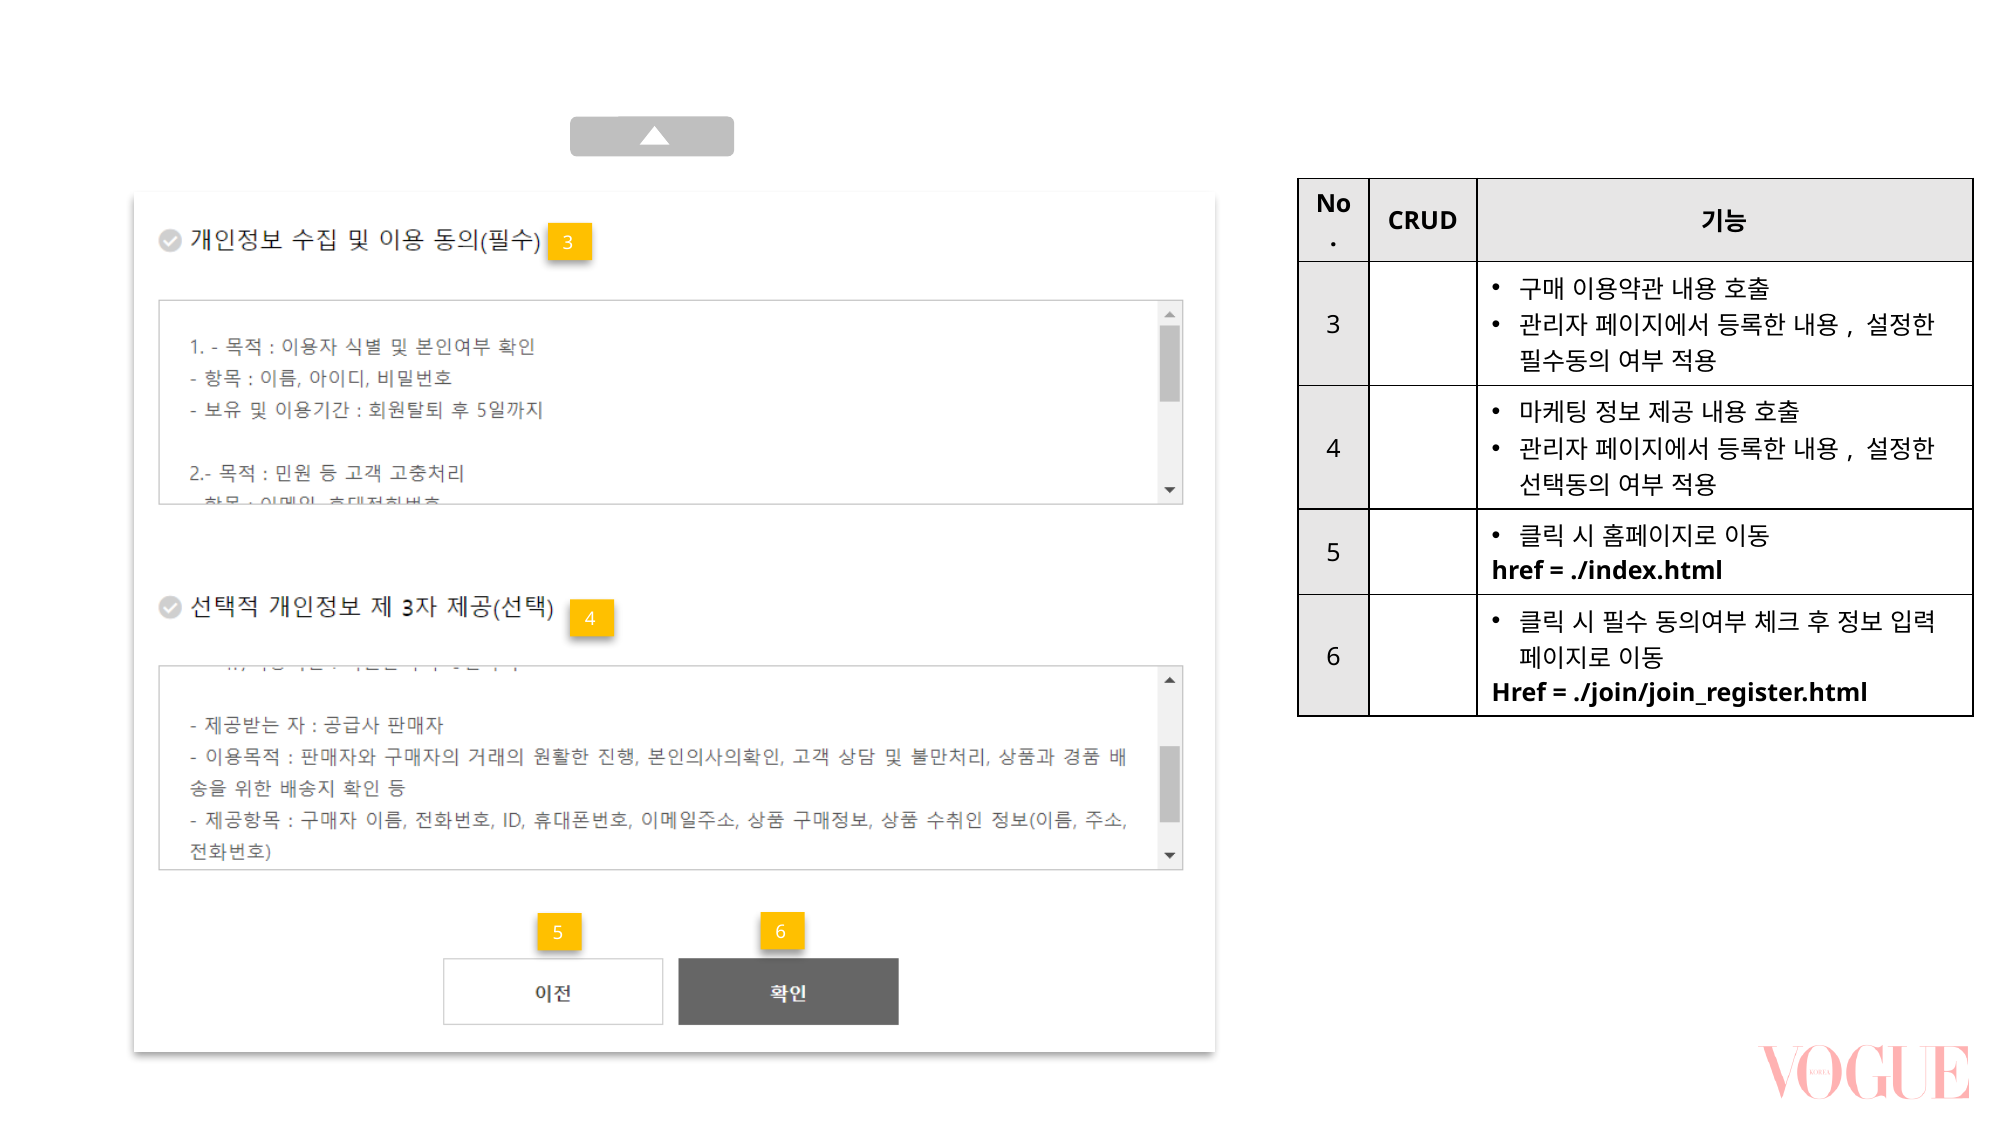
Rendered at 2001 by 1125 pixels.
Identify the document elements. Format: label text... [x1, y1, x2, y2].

table_cell 마케팅 정보 제공 내용 호출 관리자 페이지에서 등록한 내용, 설정한 선택동의 여부 적용 [1478, 386, 1972, 508]
table_cell 6 [1299, 595, 1368, 715]
table_cell 클릭 시 필수 동의여부 체크 후 정보 입력 페이지로 이동 Href = ./join/join_register.html [1478, 595, 1972, 715]
table_cell 5 [1299, 510, 1368, 594]
table_cell [1370, 595, 1476, 715]
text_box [570, 116, 735, 157]
table_header 기능 [1478, 179, 1972, 261]
table_cell [1370, 262, 1476, 385]
table_cell 3 [1299, 262, 1368, 385]
table_header No. [1299, 179, 1368, 261]
table_cell 구매 이용약관 내용 호출 관리자 페이지에서 등록한 내용, 설정한 필수동의 여부 적용 [1478, 262, 1972, 385]
table_cell [1370, 510, 1476, 594]
picture [1755, 1043, 1971, 1100]
picture [134, 192, 1215, 1052]
table_cell [1370, 386, 1476, 508]
table_header CRUD [1370, 179, 1476, 261]
table_cell 4 [1299, 386, 1368, 508]
table_cell 클릭 시 홈페이지로 이동 href = ./index.html [1478, 510, 1972, 594]
